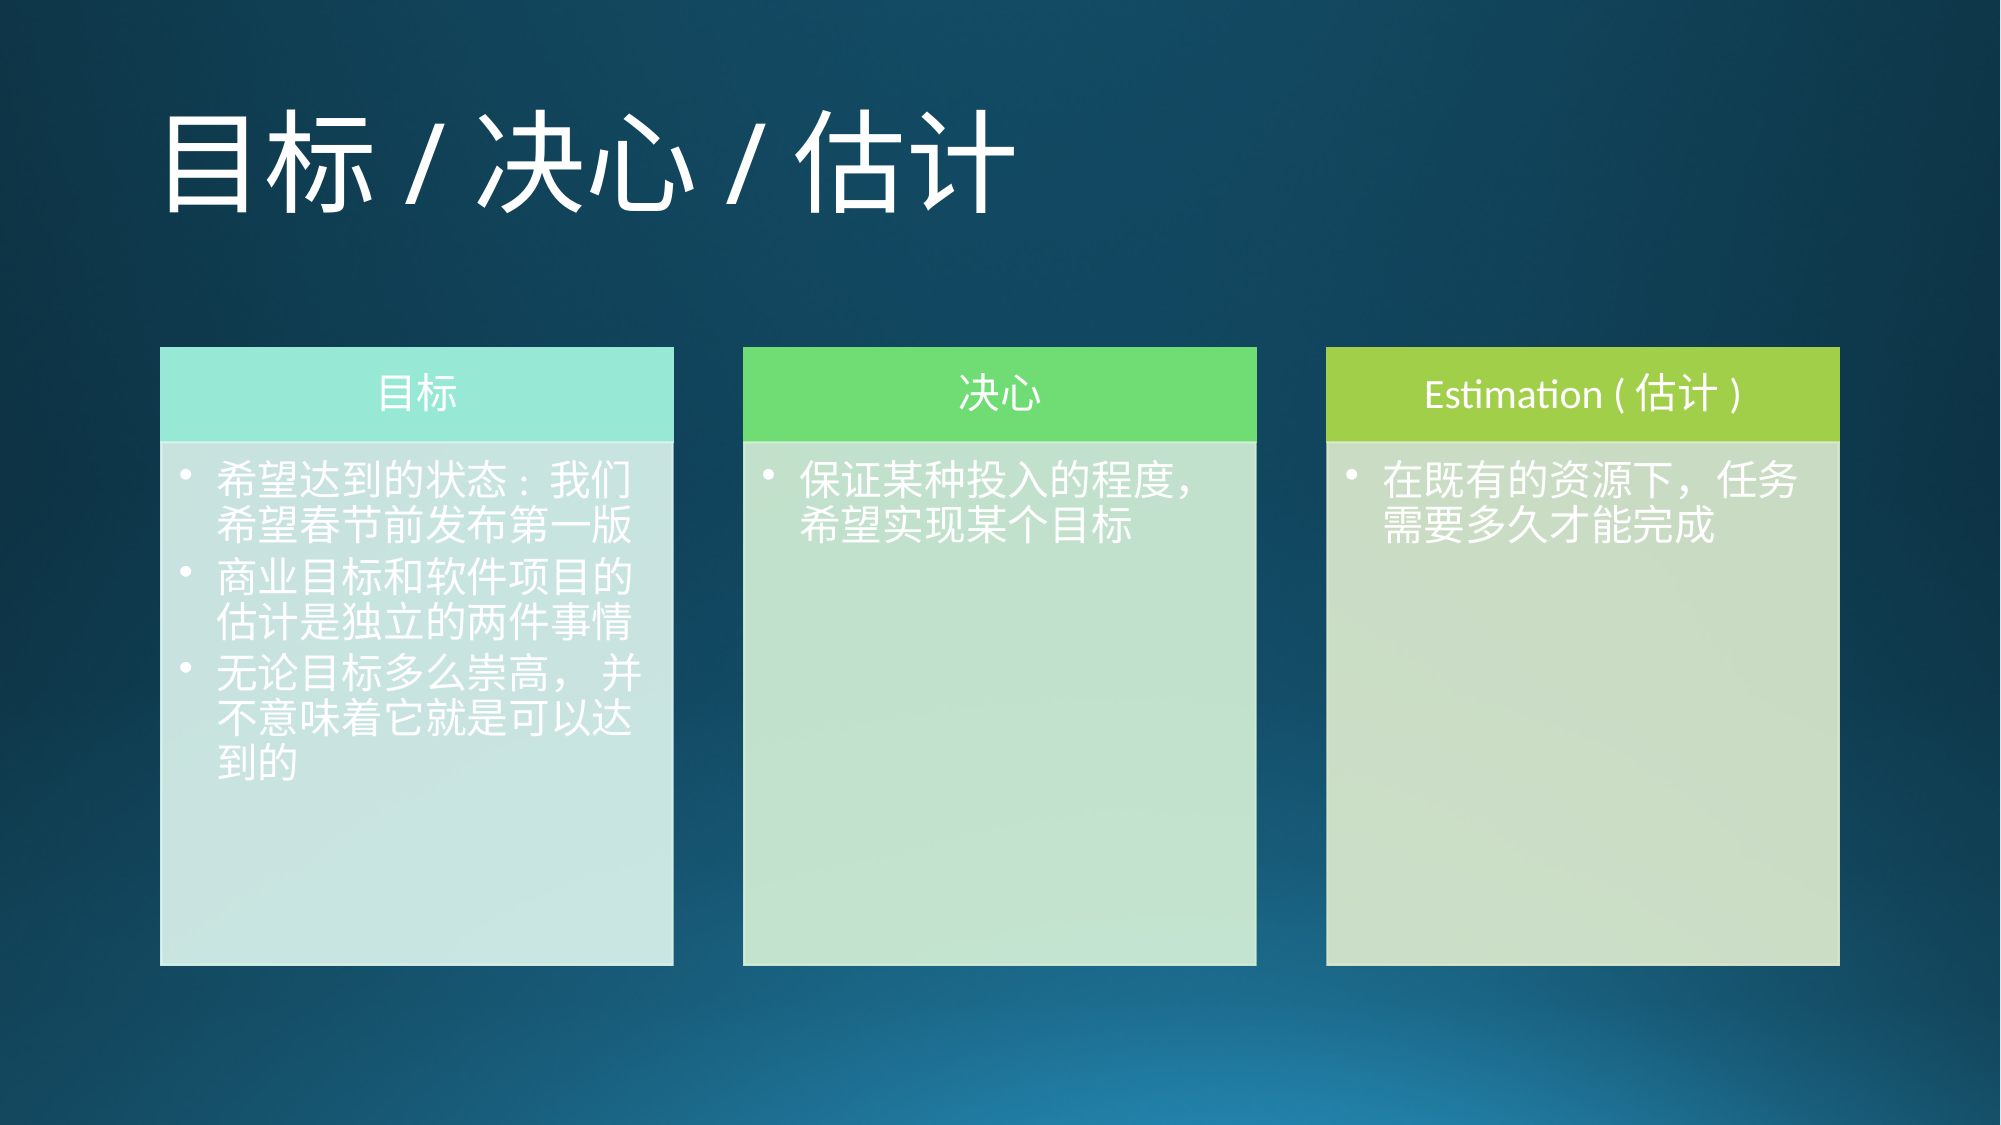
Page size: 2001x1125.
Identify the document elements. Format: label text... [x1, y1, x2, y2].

picture [0, 0, 2001, 1125]
title 目标/决心/估计 [137, 59, 1863, 278]
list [160, 299, 1840, 1014]
